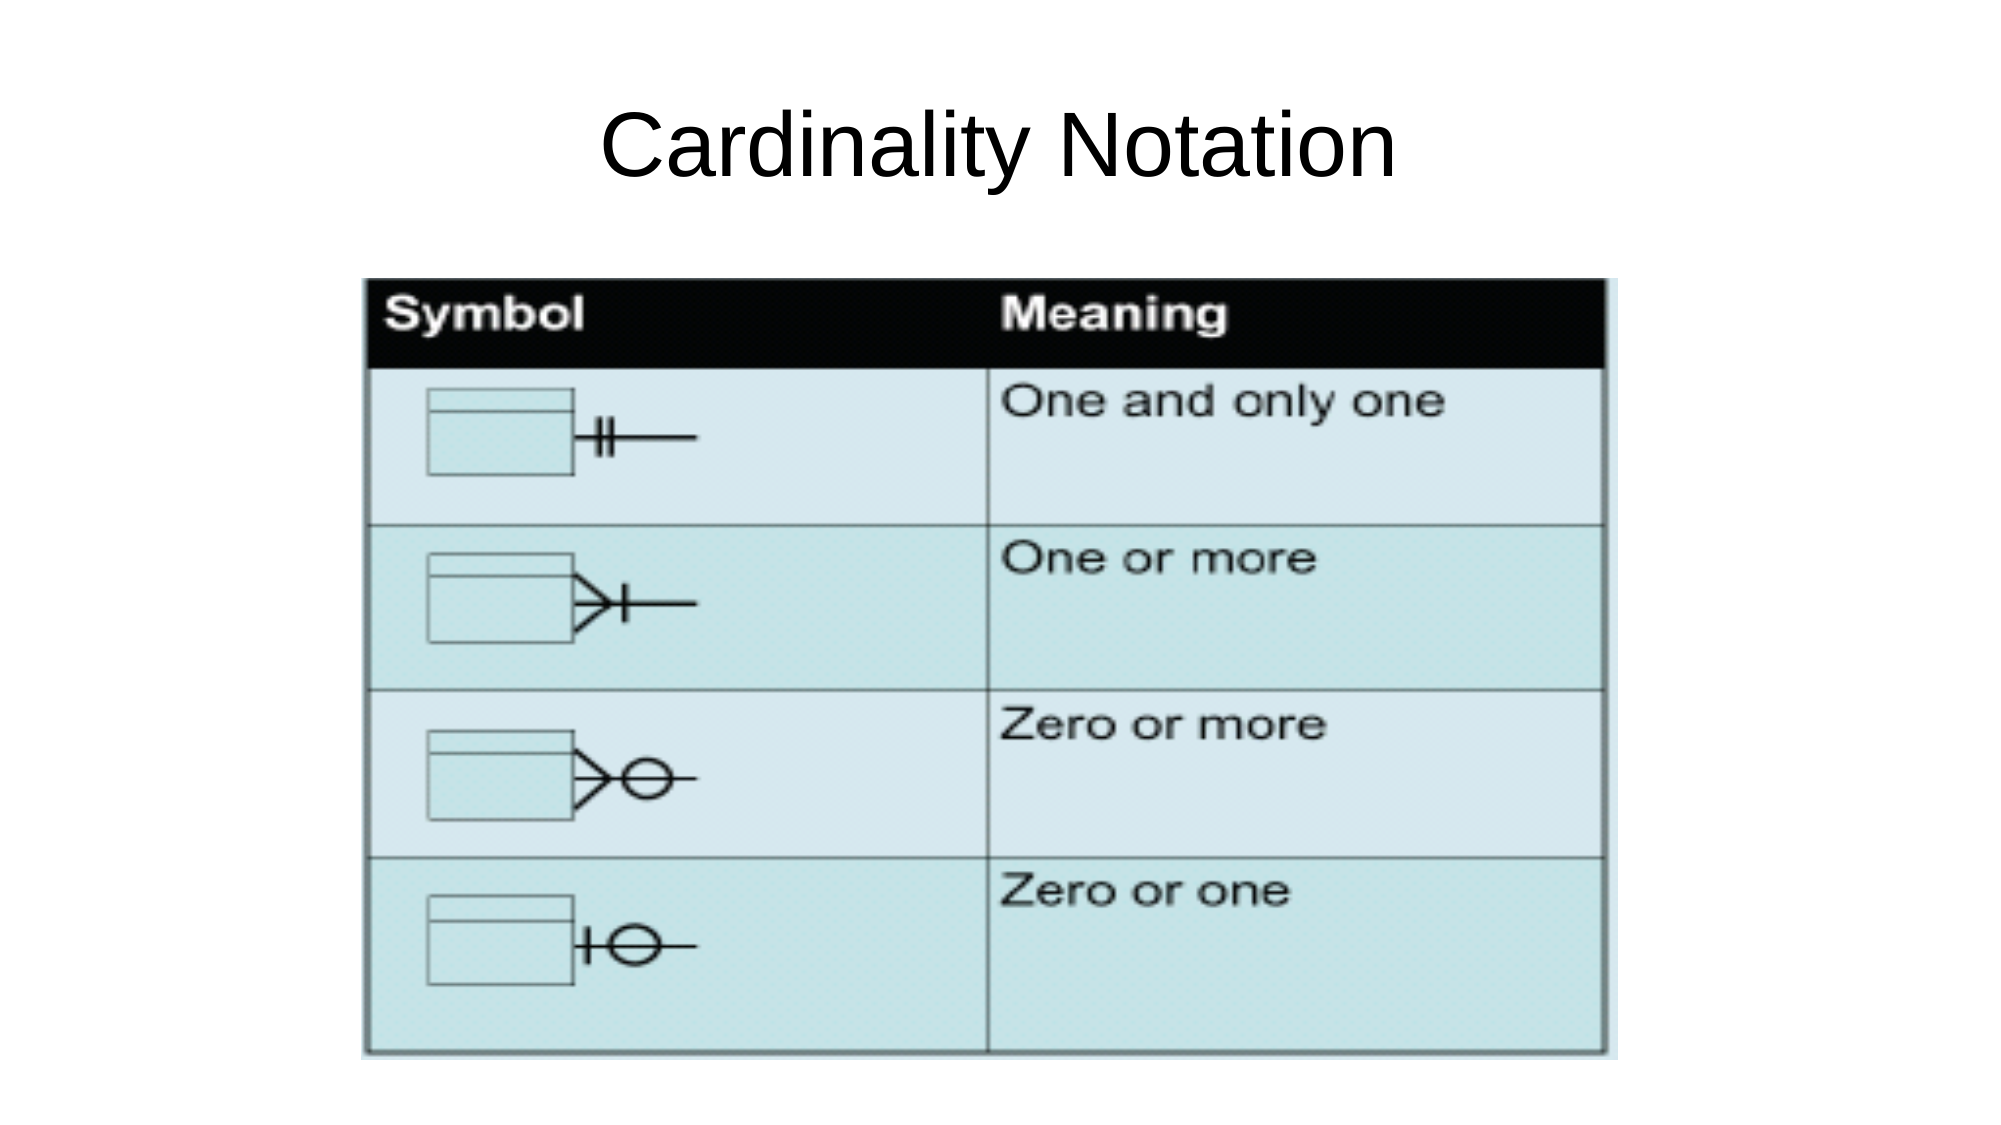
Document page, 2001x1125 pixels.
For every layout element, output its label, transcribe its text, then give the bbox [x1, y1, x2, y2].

title Cardinality Notation [597, 43, 1402, 234]
picture [361, 278, 1618, 1060]
